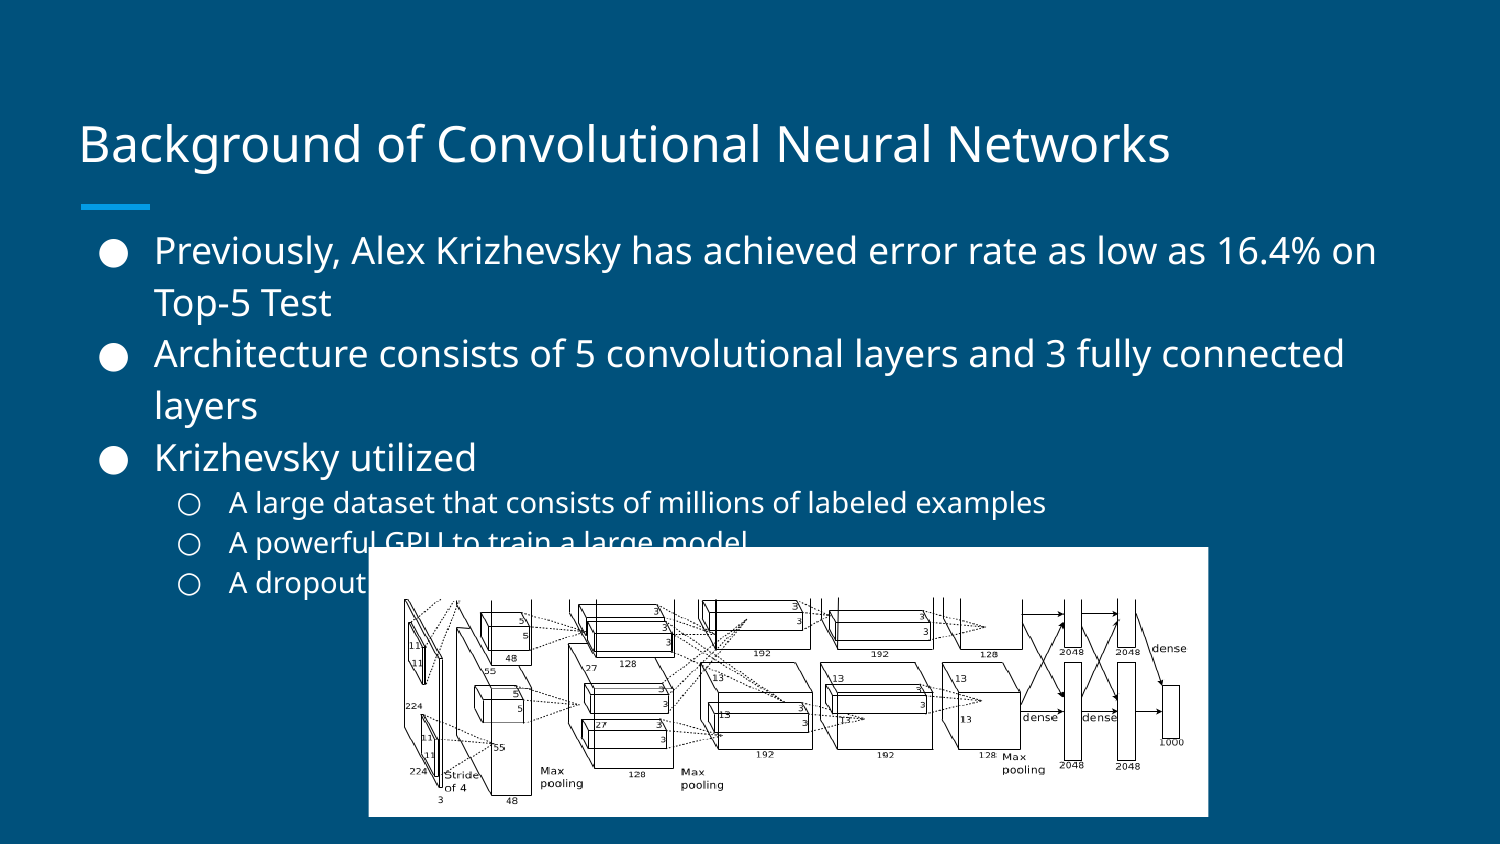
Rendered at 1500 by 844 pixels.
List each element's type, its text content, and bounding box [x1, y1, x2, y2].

list Previously, Alex Krizhevsky has achieved error rate as low as 16.4% on Top-5 Test Architecture consists of 5 convolutional layers and 3 fully connected layers Krizhevsky utilized A large dataset that consists of millions of labeled examples A powerful GPU to train a large model A dropout method to regularize the better model [63, 205, 1437, 711]
title Background of Convolutional Neural Networks [63, 75, 1437, 188]
picture [369, 547, 1208, 816]
